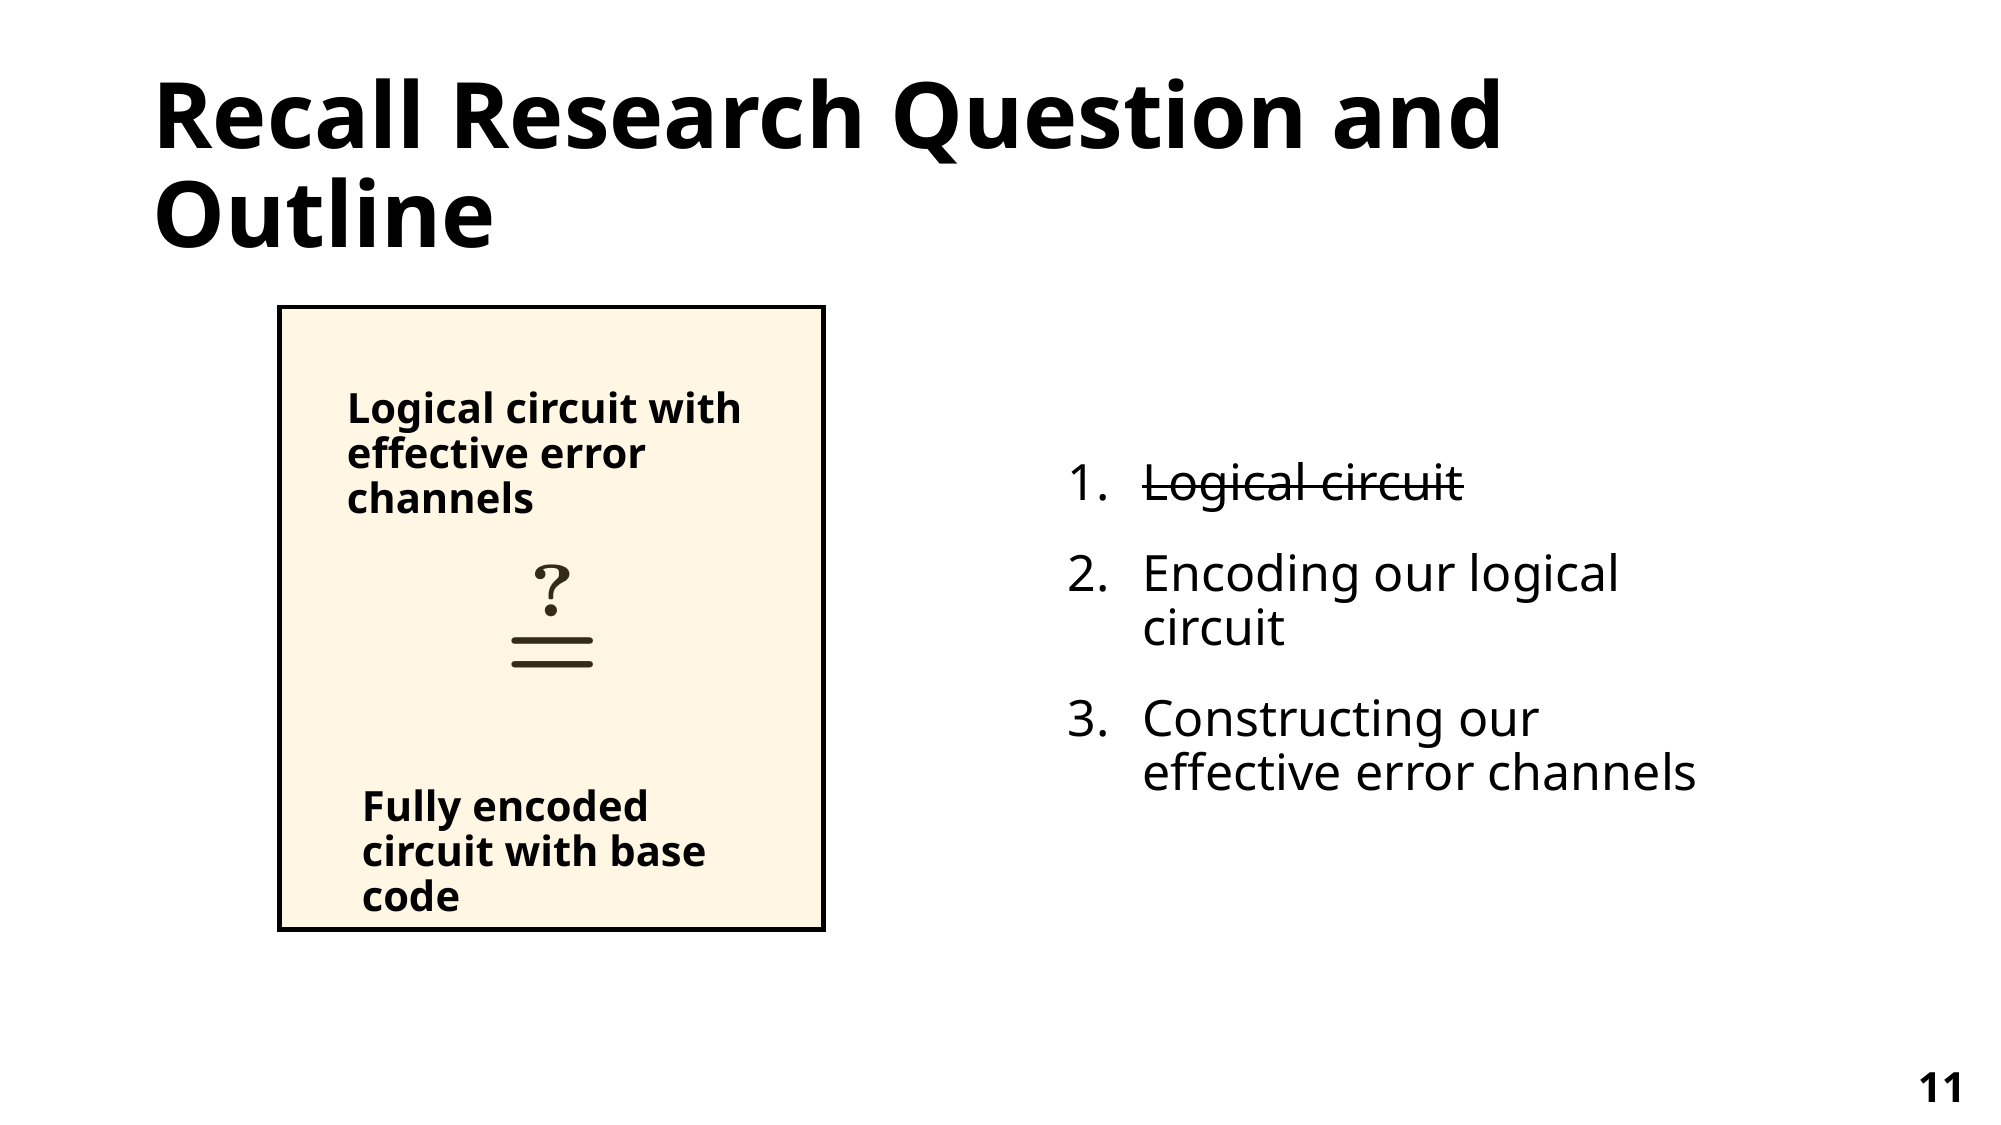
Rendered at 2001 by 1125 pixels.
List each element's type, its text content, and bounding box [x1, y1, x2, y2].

list Logical circuit Encoding our logical circuit Constructing our effective error channels [1052, 449, 1756, 778]
title Recall Research Question and Outline [137, 59, 1863, 278]
text_box Fully encoded circuit with base code [346, 777, 799, 908]
picture [498, 555, 605, 681]
text_box 11 [1903, 1053, 1982, 1118]
text_box [278, 305, 825, 931]
text_box Logical circuit with effective error channels [331, 380, 833, 510]
